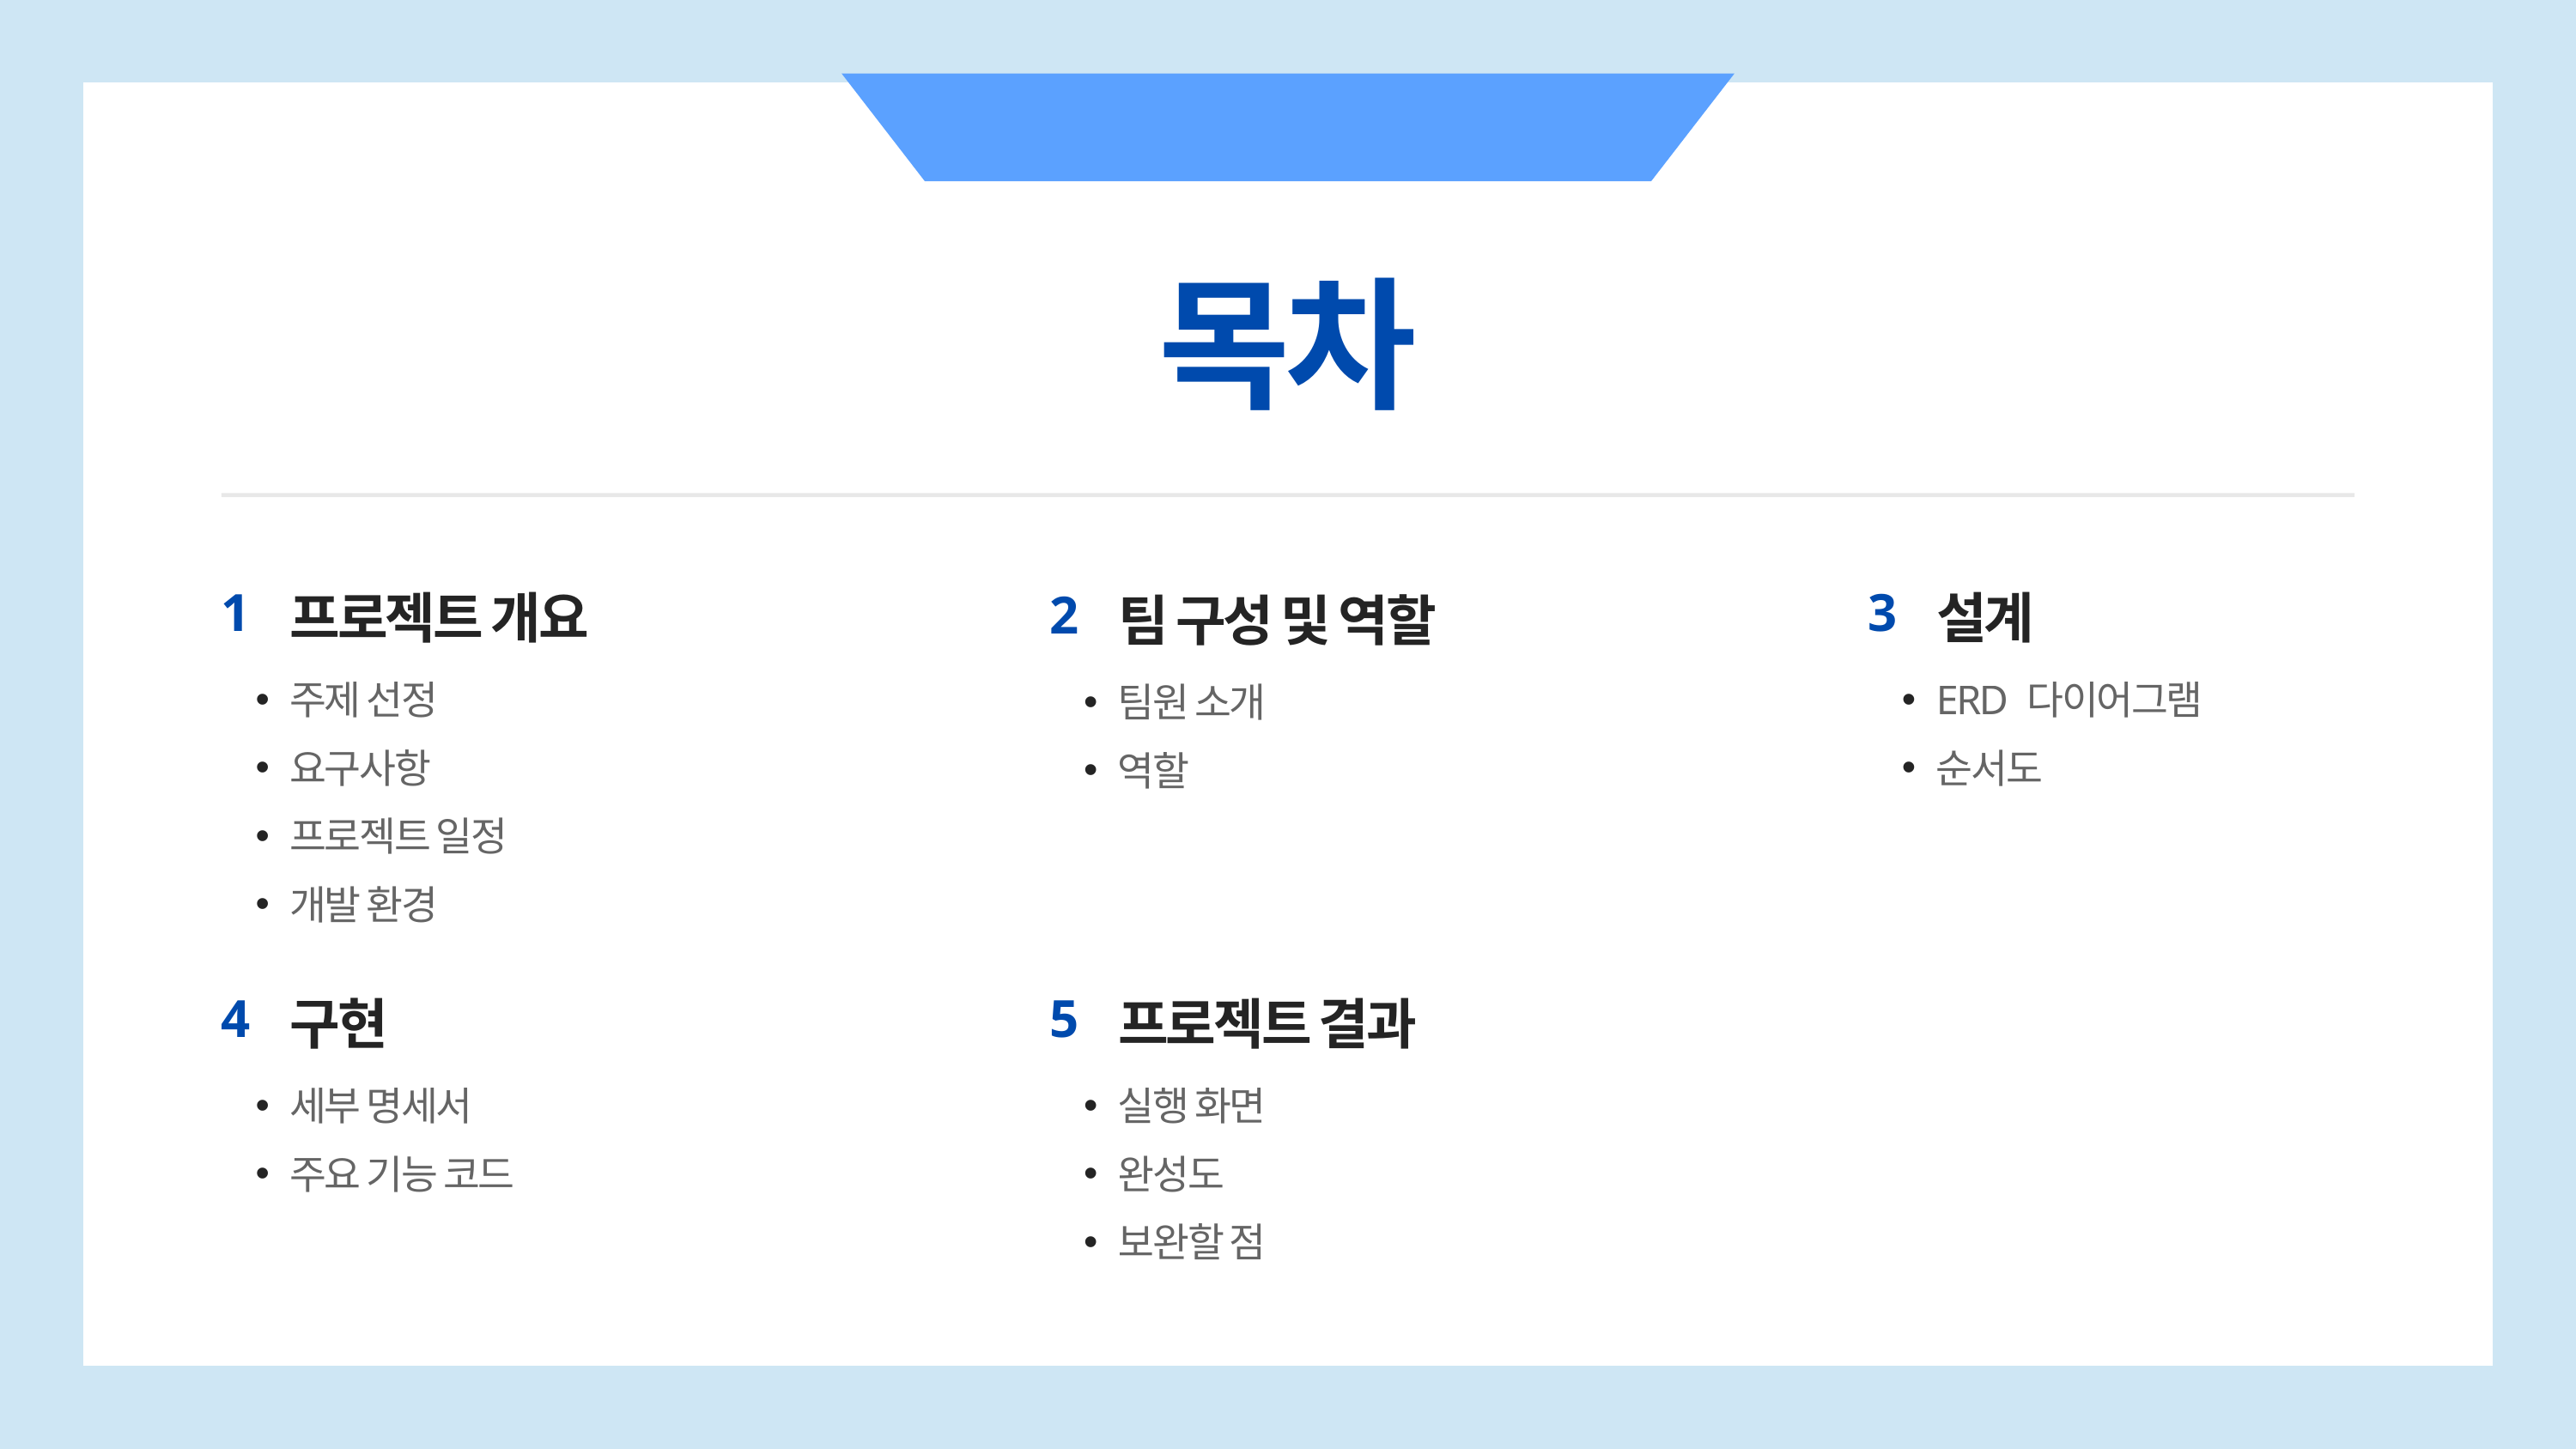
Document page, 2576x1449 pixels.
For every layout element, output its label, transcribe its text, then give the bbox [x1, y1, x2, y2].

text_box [841, 73, 1735, 182]
table_cell 결제(현금 or 카드) [216, 577, 2359, 1261]
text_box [82, 82, 2494, 1367]
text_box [221, 575, 2355, 1253]
